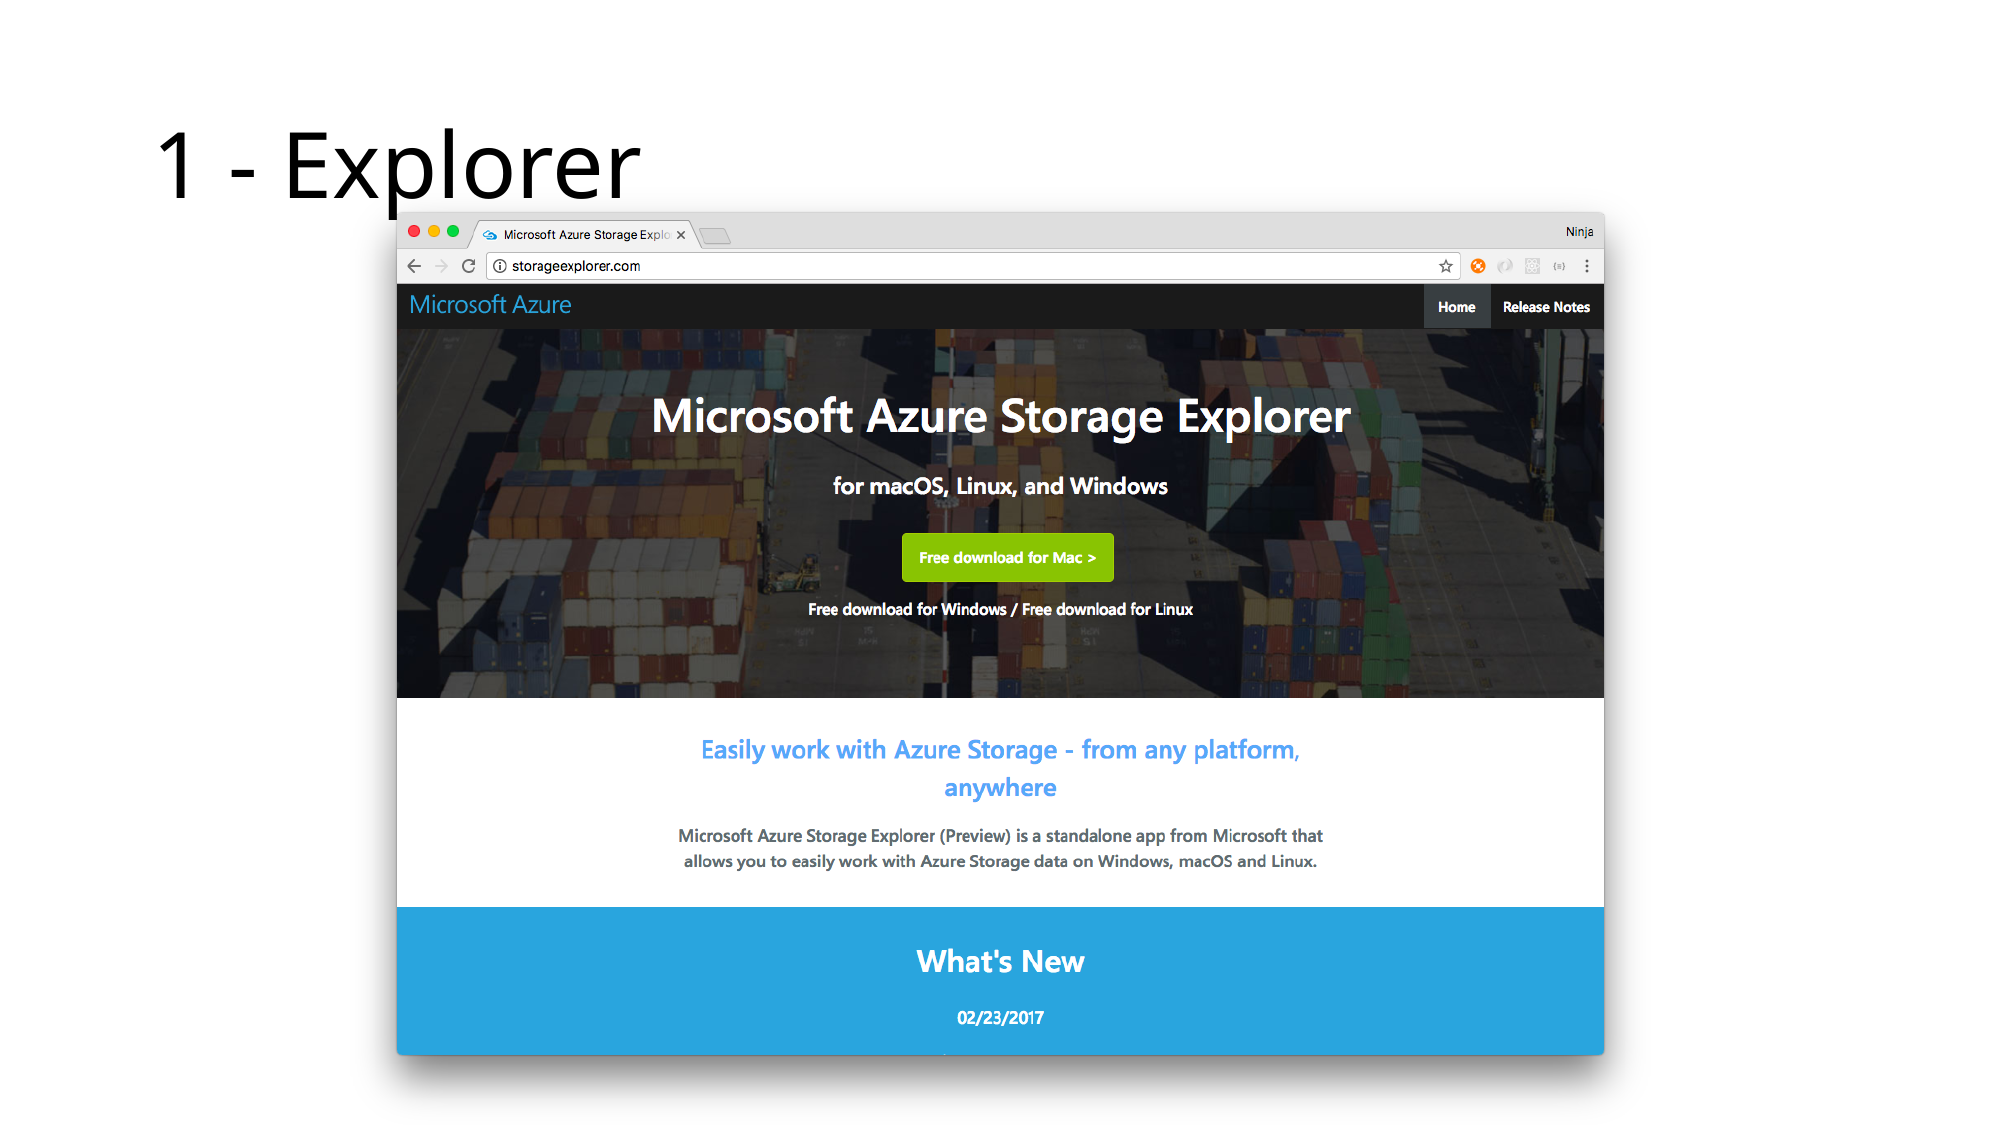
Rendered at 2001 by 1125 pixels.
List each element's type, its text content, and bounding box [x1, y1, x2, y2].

title 1 - Explorer [137, 59, 1863, 278]
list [342, 181, 1658, 1125]
